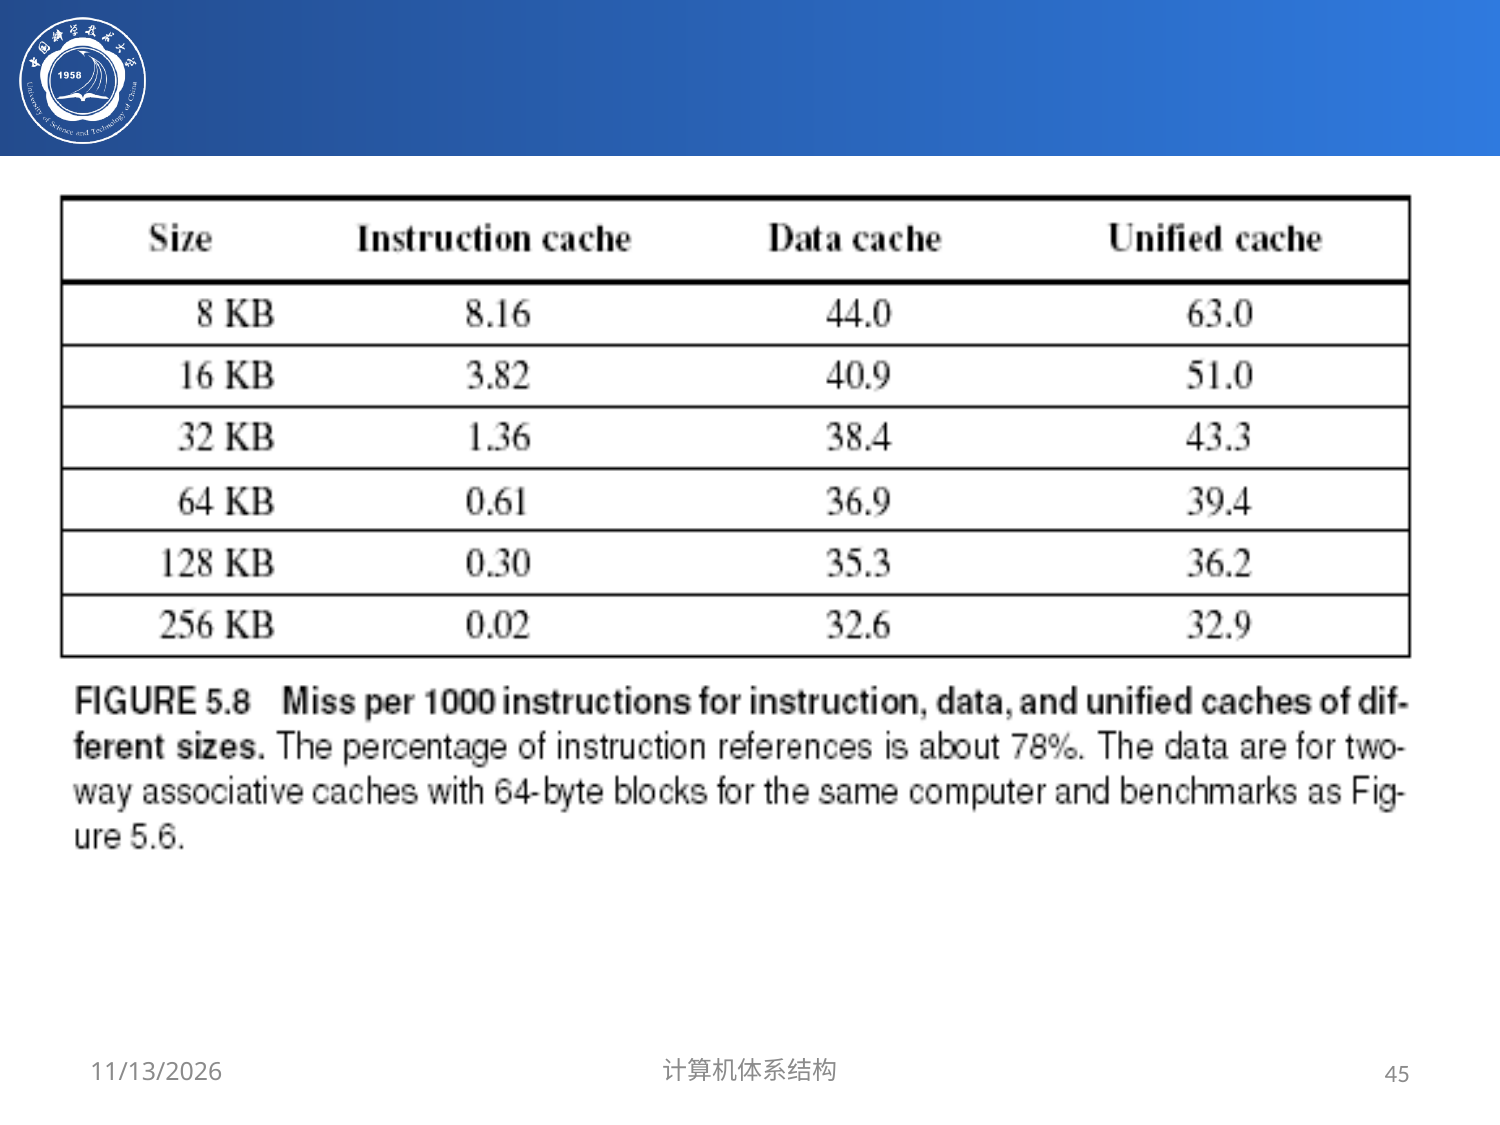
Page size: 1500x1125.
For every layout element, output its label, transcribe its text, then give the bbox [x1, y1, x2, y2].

picture [19, 17, 146, 144]
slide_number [75, 1042, 425, 1103]
footer 计算机体系结构 [512, 1042, 988, 1103]
slide_number 45 [1074, 1042, 1425, 1103]
picture [21, 167, 1443, 901]
